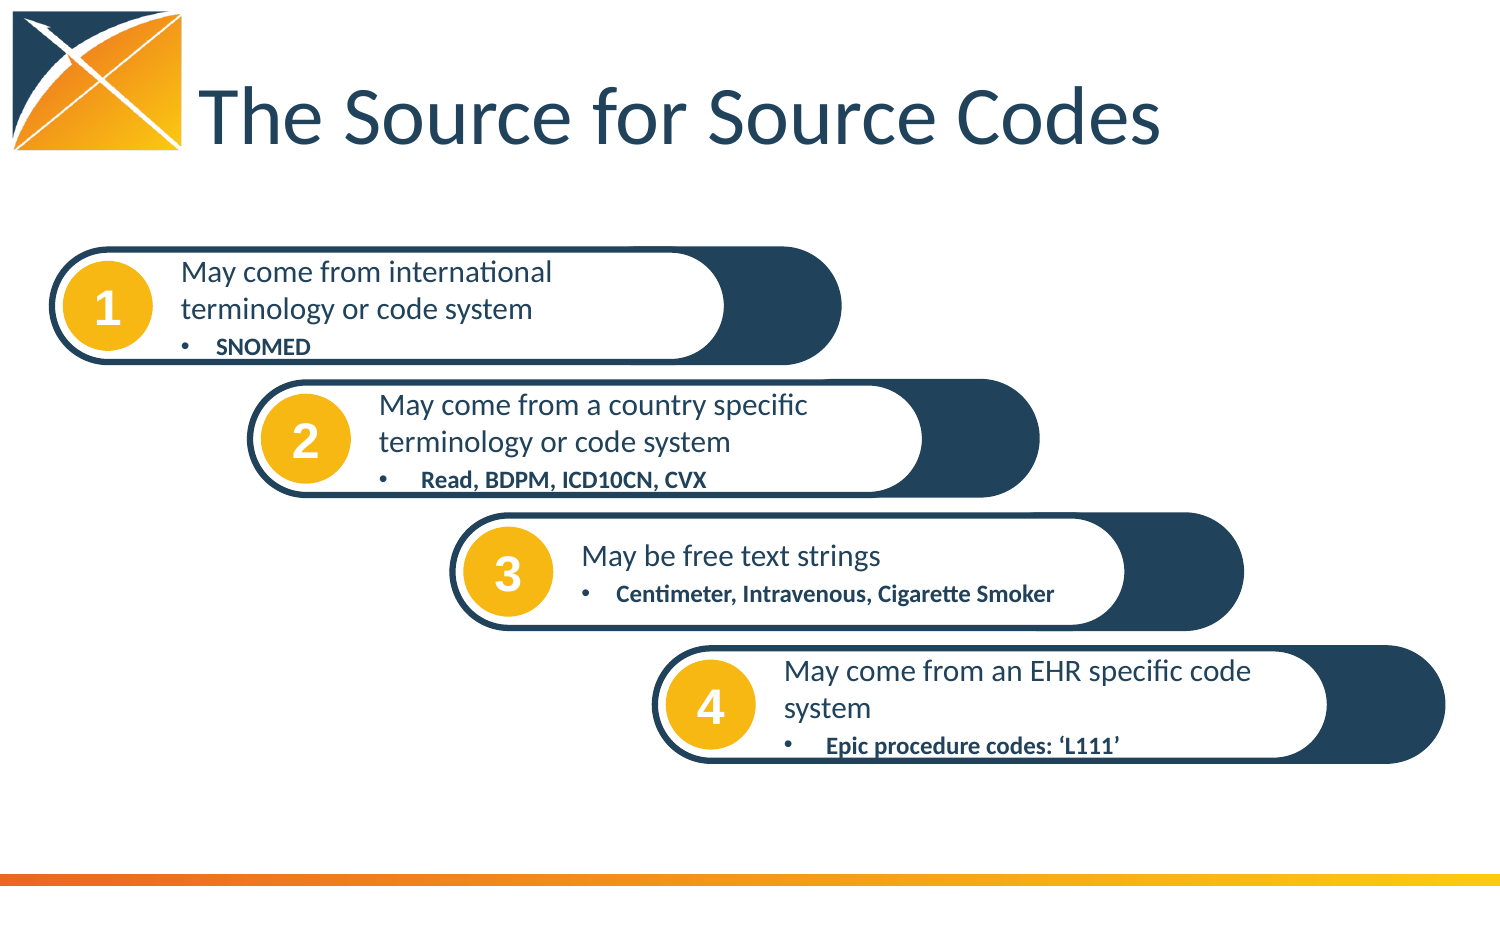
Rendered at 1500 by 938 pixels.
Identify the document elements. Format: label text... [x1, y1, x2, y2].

text_box 2 [260, 393, 351, 484]
text_box May come from a country specific terminology or code system Read, BDPM, ICD10CN, CVX [249, 382, 926, 496]
text_box May come from an EHR specific code system Epic procedure codes: ‘L111’ [654, 648, 1330, 761]
text_box [832, 381, 1037, 495]
text_box [1080, 515, 1241, 628]
text_box 4 [665, 659, 756, 750]
picture [0, 0, 206, 167]
text_box 3 [463, 526, 554, 617]
text_box [1283, 648, 1443, 761]
title The Source for Source Codes [187, 65, 1425, 169]
text_box May be free text strings Centimeter, Intravenous, Cigarette Smoker [452, 515, 1128, 628]
text_box [673, 249, 839, 363]
text_box May come from international terminology or code system SNOMED [51, 249, 727, 363]
text_box 1 [62, 260, 153, 351]
